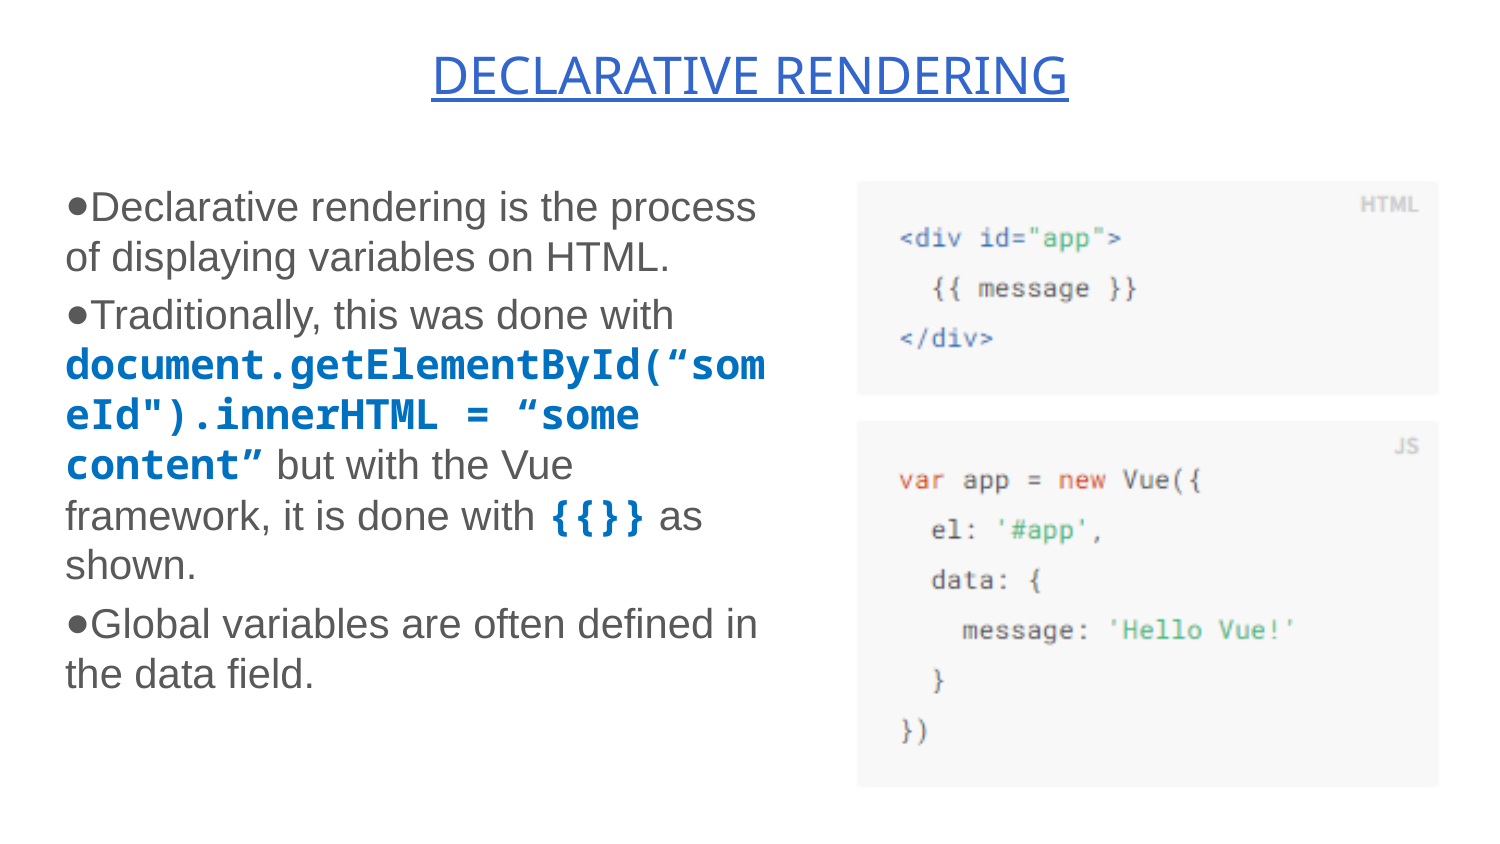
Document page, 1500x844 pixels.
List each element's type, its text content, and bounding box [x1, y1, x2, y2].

subtitle Declarative rendering is the process of displaying variables on HTML. Traditionally, this was done with document.getElementById(“someId").innerHTML = “some content” but with the Vue framework, it is done with {{}} as shown. Global variables are often defined in the data field. [50, 171, 800, 835]
title DECLARATIVE RENDERING [0, 37, 1500, 110]
picture [849, 171, 1451, 792]
